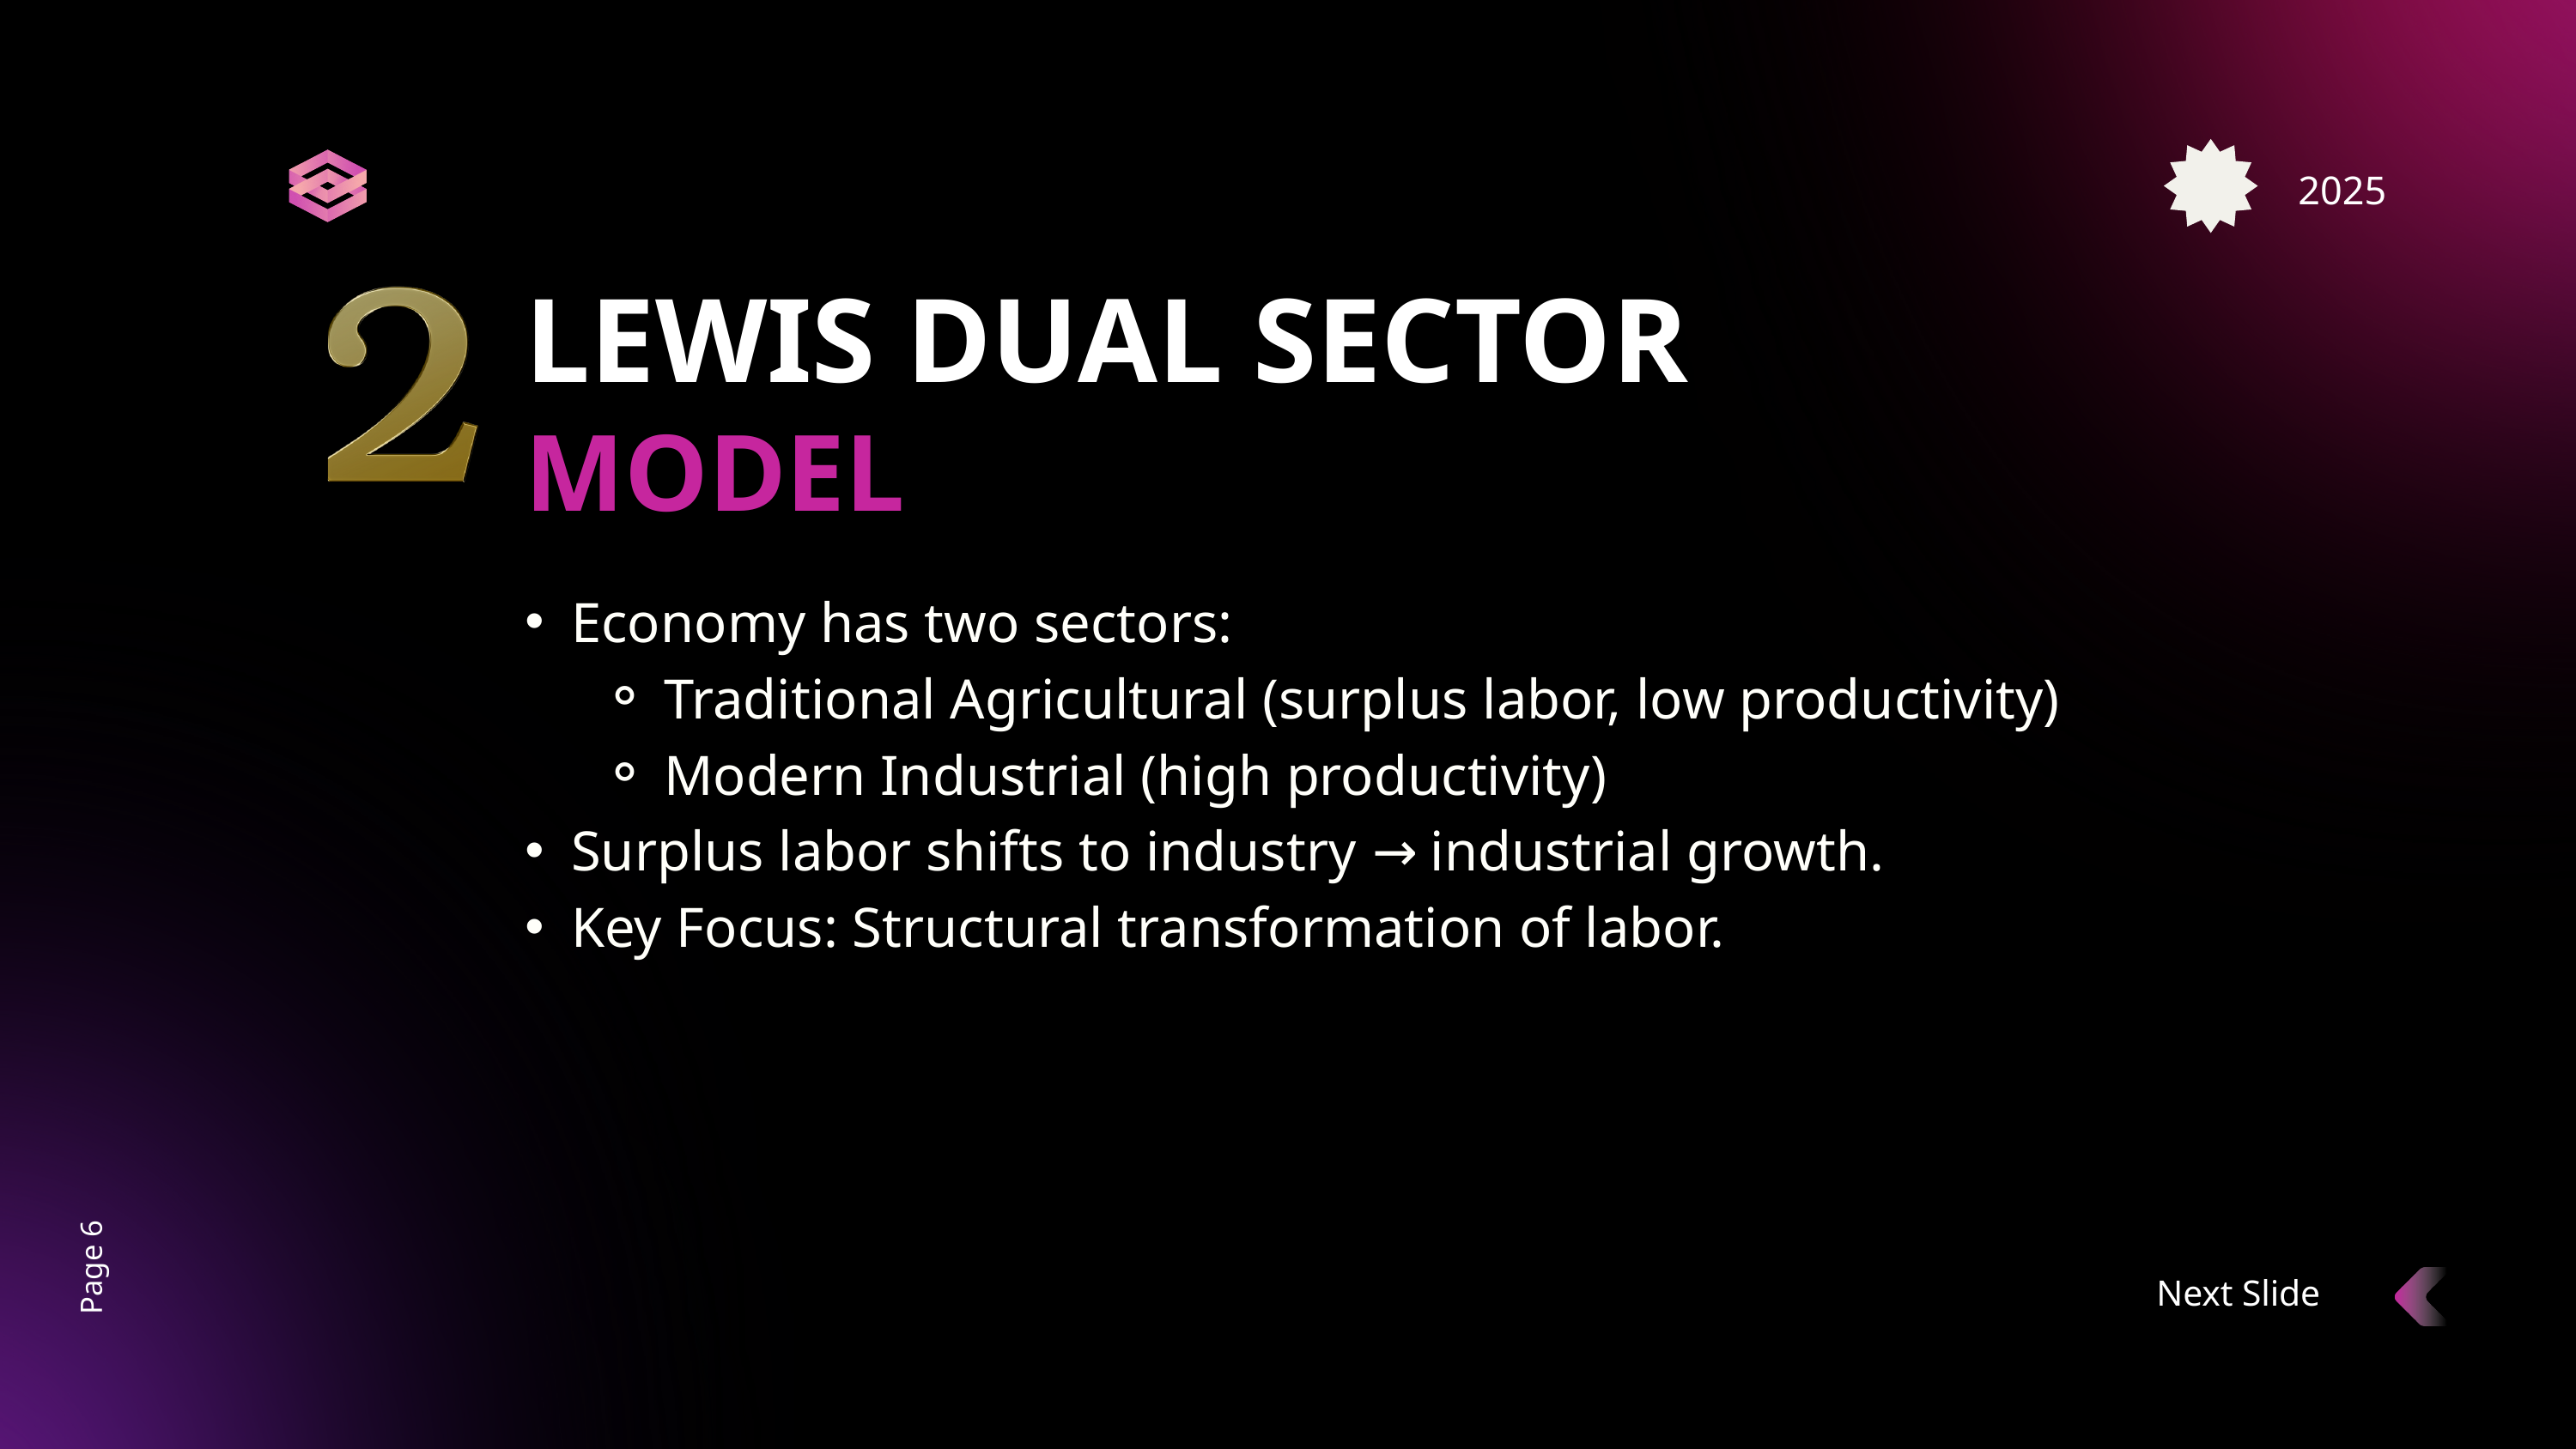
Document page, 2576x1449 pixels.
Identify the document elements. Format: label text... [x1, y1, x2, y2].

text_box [2163, 138, 2258, 233]
text_box Next Slide [2156, 1276, 2394, 1313]
text_box Page 6 [76, 1191, 108, 1343]
text_box [327, 286, 479, 487]
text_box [525, 276, 1730, 541]
text_box 2025 [2298, 172, 2432, 213]
text_box [0, 540, 794, 1449]
text_box [1557, 0, 2576, 938]
text_box [2394, 1267, 2453, 1326]
text_box [289, 149, 367, 223]
text_box Economy has two sectors: Traditional Agricultural (surplus labor, low productivity) Modern Industrial (high productivity) Surplus labor shifts to industry → industrial growth. Key Focus: Structural transformation of labor. [478, 577, 2157, 1034]
